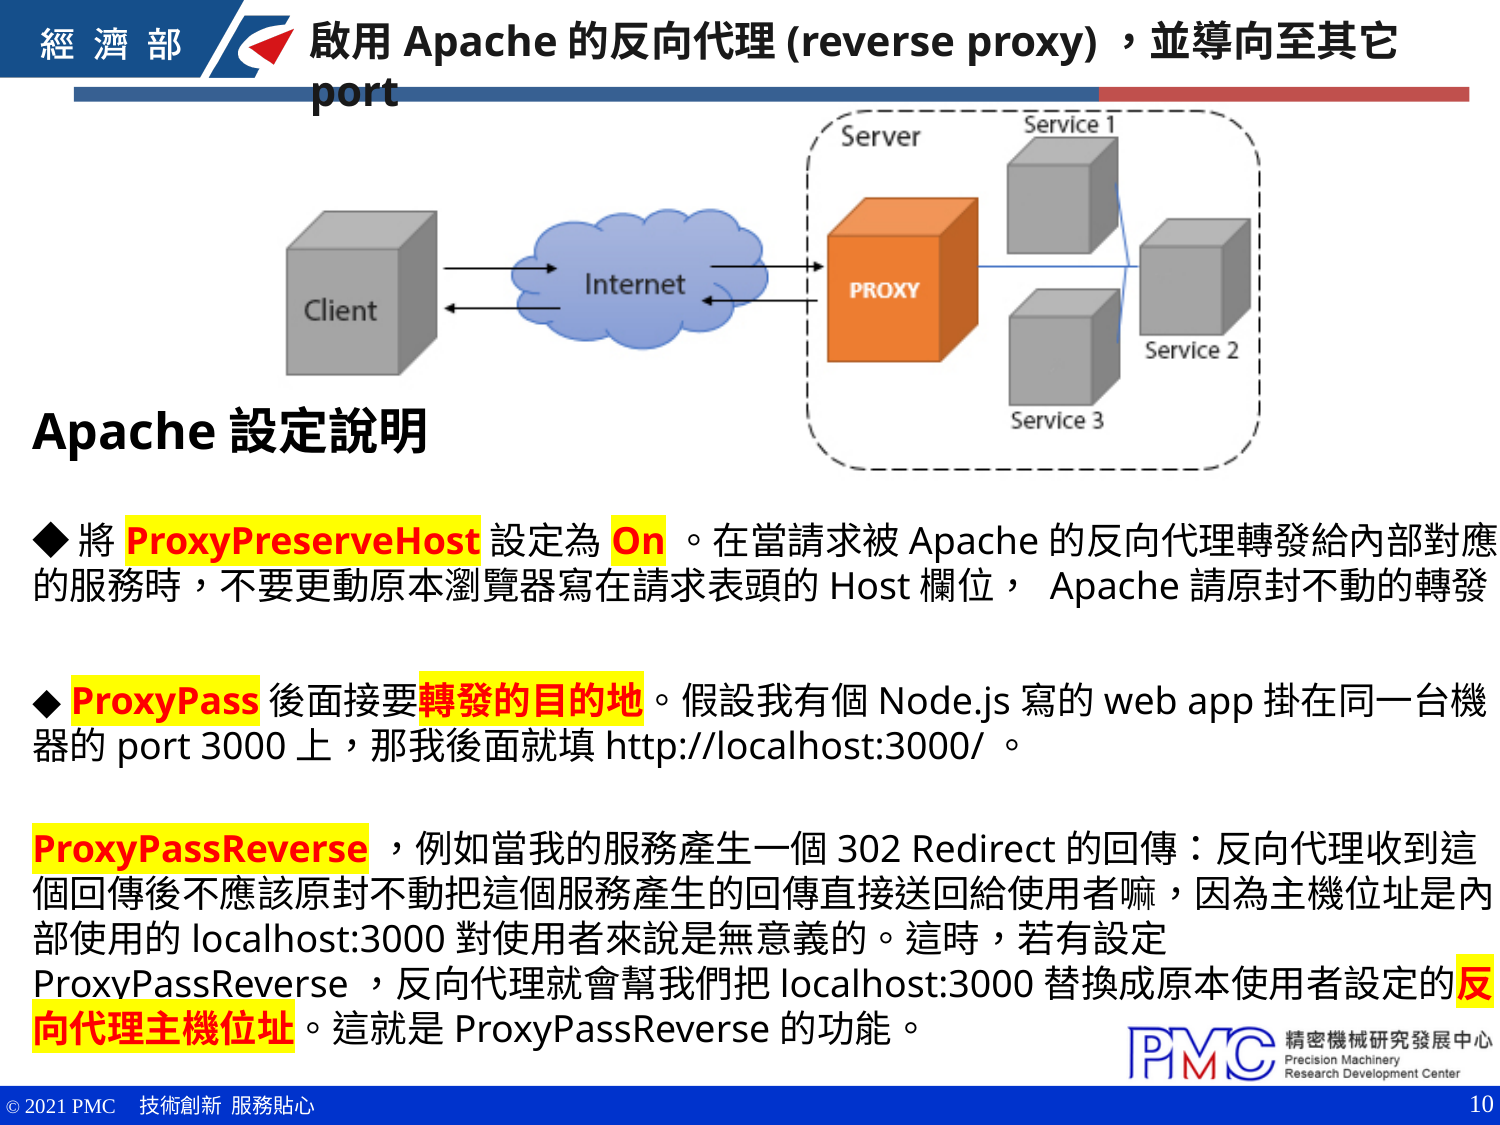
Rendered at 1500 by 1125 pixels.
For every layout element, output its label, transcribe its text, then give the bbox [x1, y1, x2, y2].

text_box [73, 86, 1470, 102]
picture [277, 102, 1276, 488]
text_box 啟用Apache的反向代理(reverse proxy)，並導向至其它port [295, 7, 1500, 123]
text_box Apache設定說明 ◆將ProxyPreserveHost設定為On。在當請求被Apache的反向代理轉發給內部對應的服務時，不要更動原本瀏覽器寫在請求表頭的Host欄位， Apache請原封不動的轉發。 ◆ ProxyPass後面接要轉發的目的地。假設我有個Node.js寫的web app掛在同一台機器的port 3000上，那我後面就填http://localhost:3000/。 ProxyPassReverse，例如當我的服務產生一個302 Redirect的回傳：反向代理收到這個回傳後不應該原封不動把這個服務產生的回傳直接送回給使用者嘛，因為主機位址是內部使用的localhost:3000對使用者來說是無意義的。這時，若有設定ProxyPassReverse，反向代理就會幫我們把localhost:3000替換成原本使用者設定的反向代理主機位址。這就是ProxyPassReverse的功能。 [17, 392, 1500, 1125]
picture [0, 0, 294, 78]
